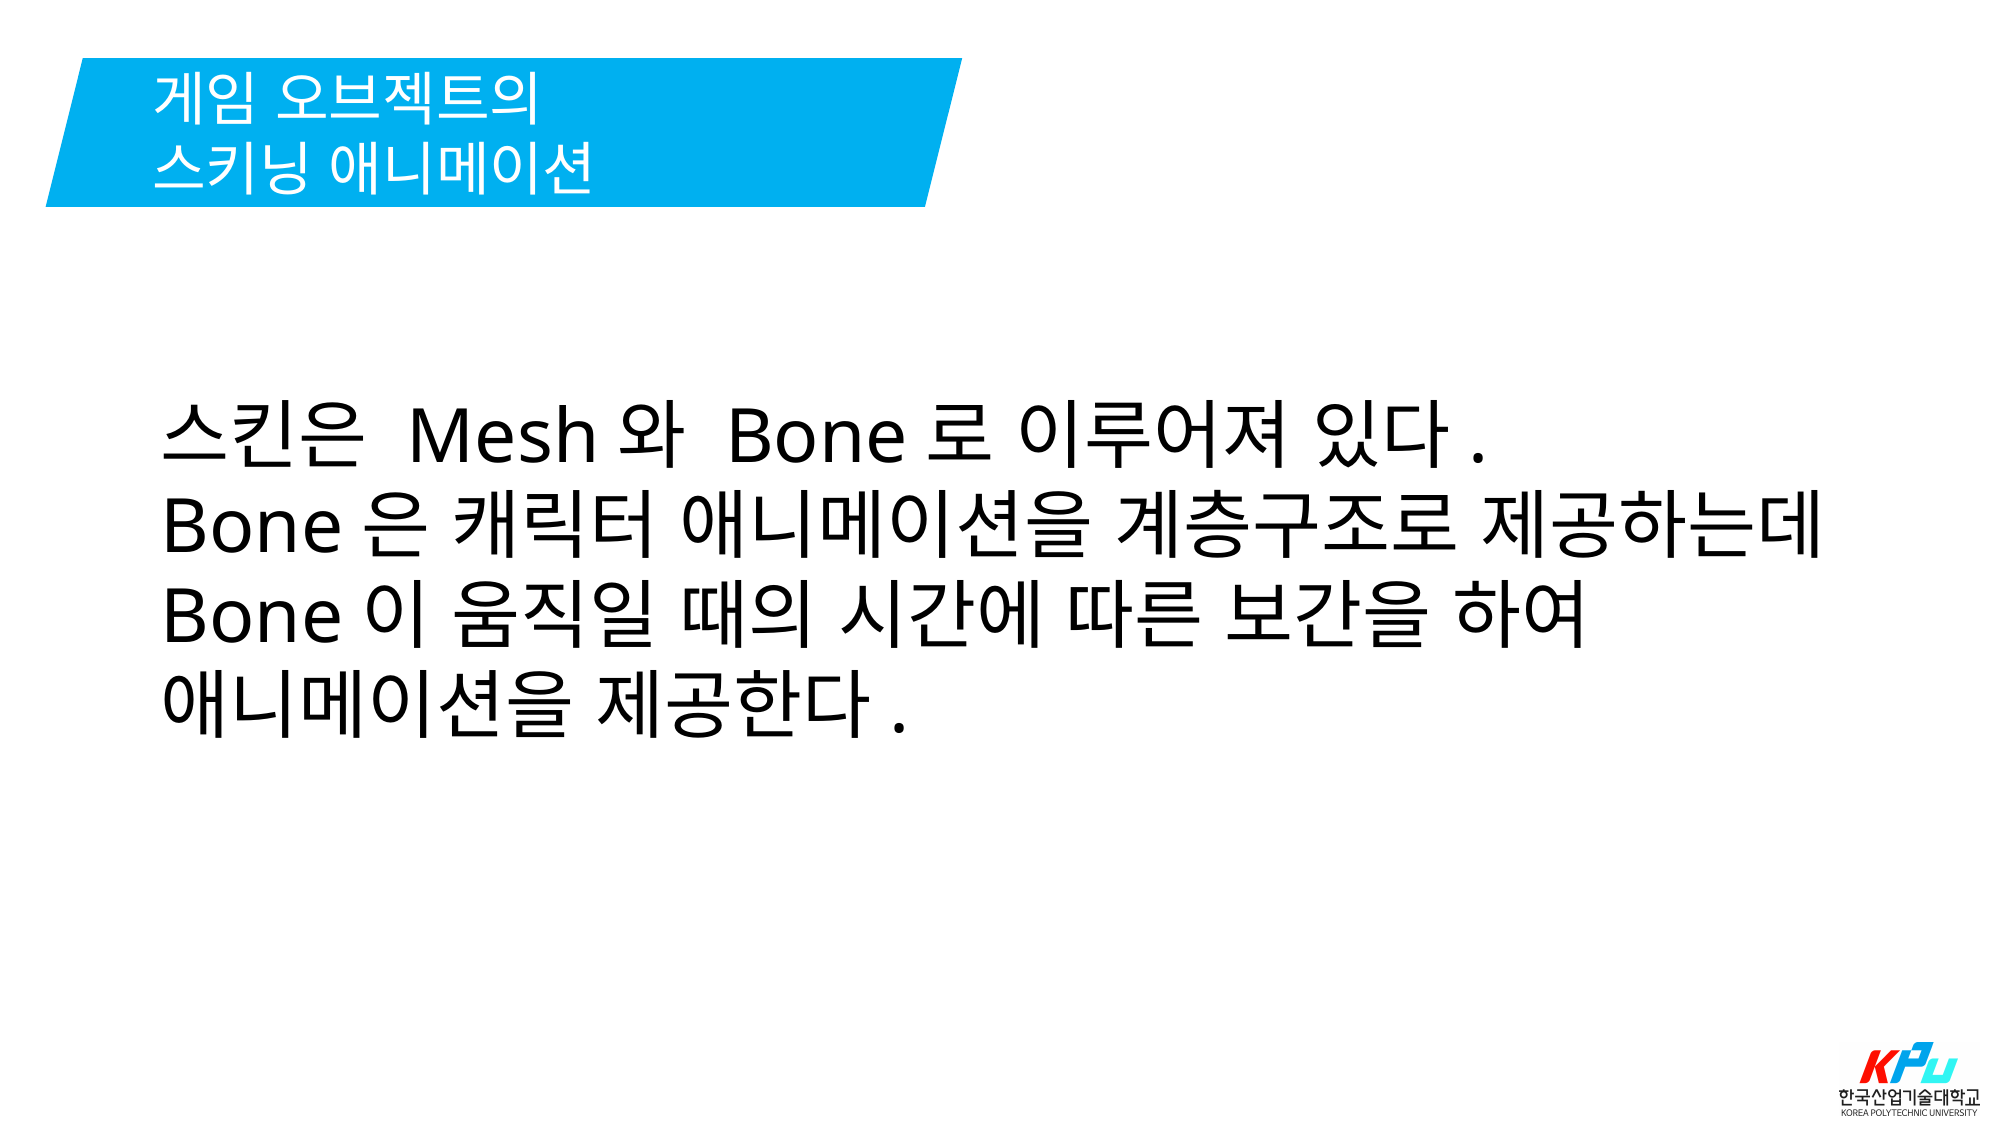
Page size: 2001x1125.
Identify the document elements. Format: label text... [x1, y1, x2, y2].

picture [1910, 1051, 1920, 1058]
text_box 스킨은 Mesh와 Bone로 이루어져 있다. Bone은 캐릭터 애니메이션을 계층구조로 제공하는데 Bone이 움직일 때의 시간에 따른 보간을 하여 애니메이션을 제공한다. [146, 379, 1855, 755]
text_box 게임 오브젝트의 스키닝 애니메이션 [44, 57, 964, 208]
picture [1839, 1042, 1980, 1116]
